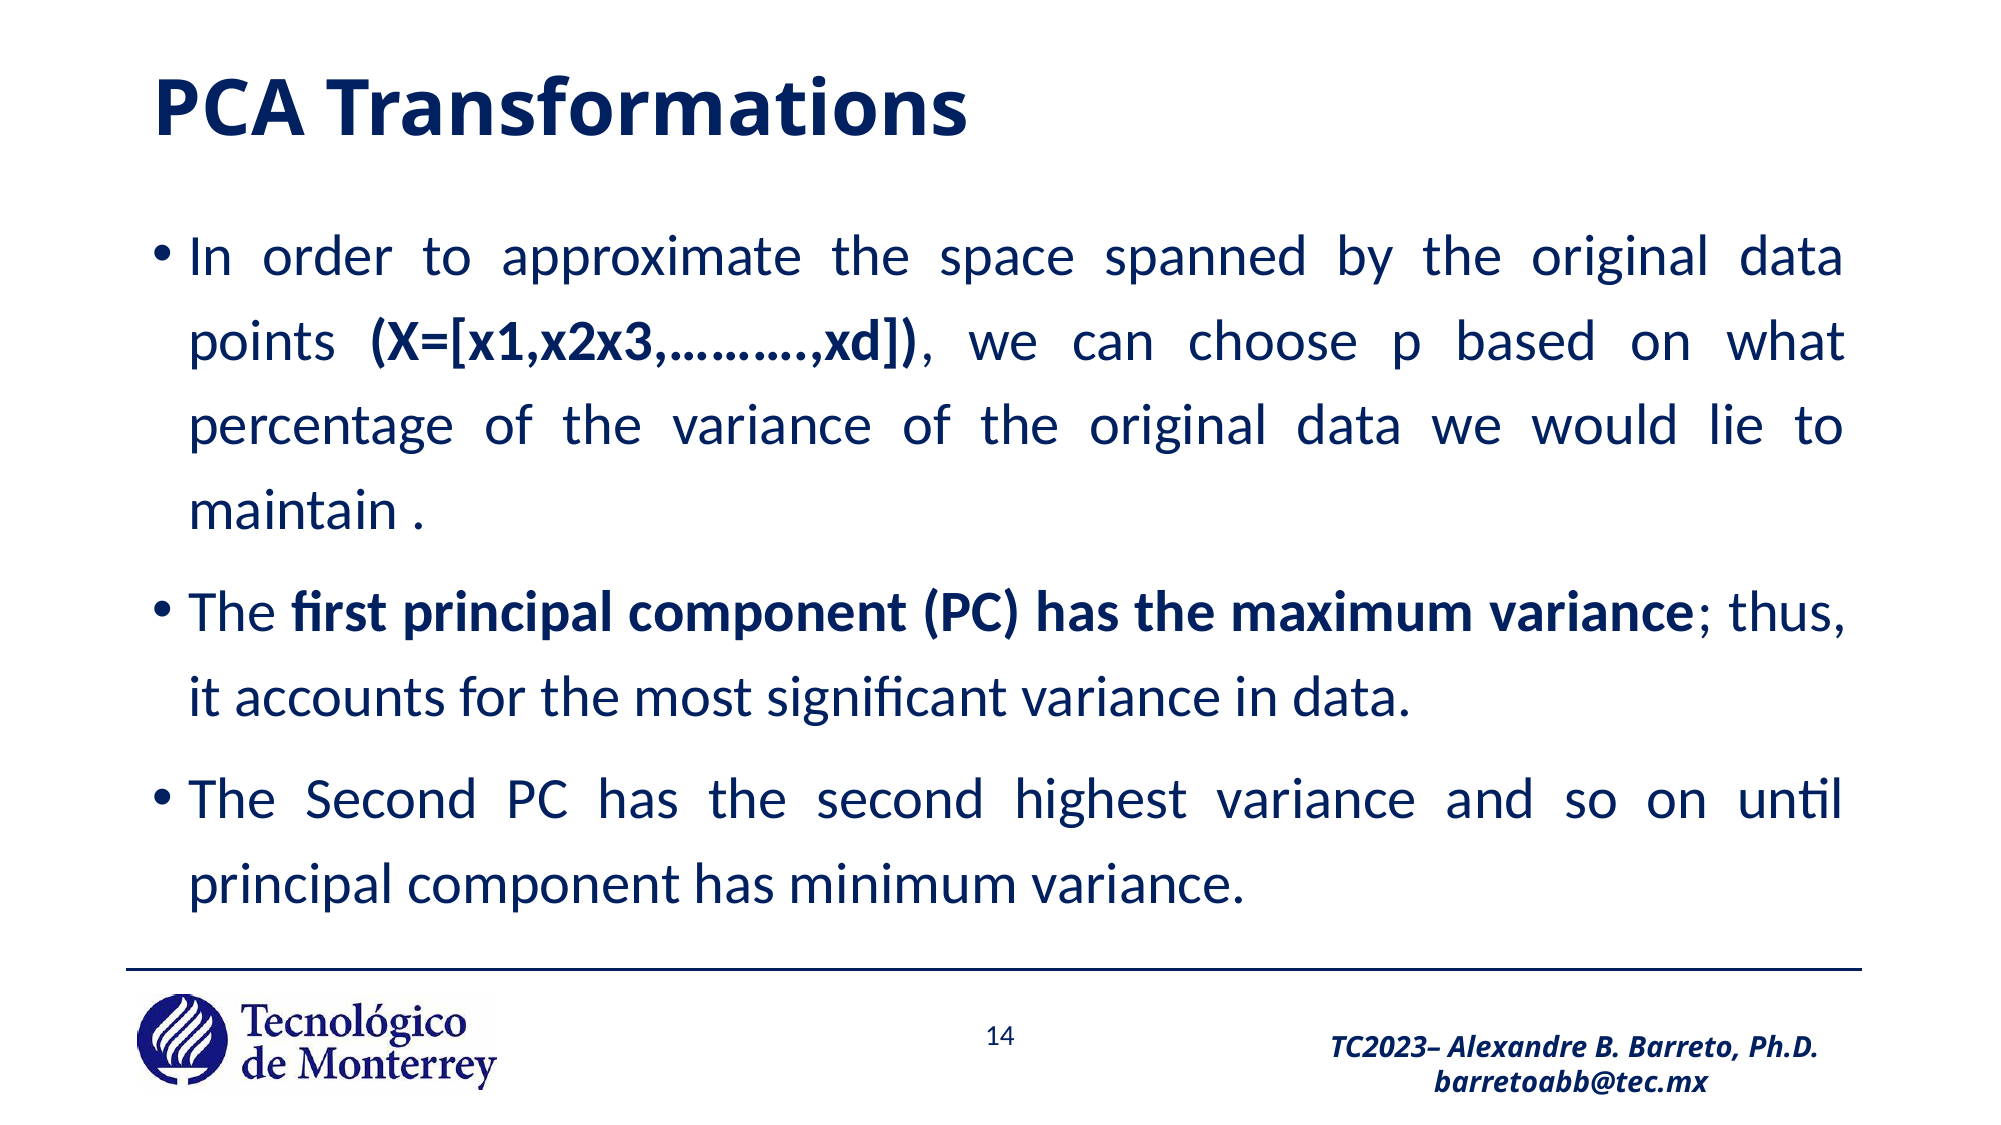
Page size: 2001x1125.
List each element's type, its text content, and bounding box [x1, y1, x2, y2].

title PCA Transformations [137, 59, 1863, 160]
picture [137, 994, 497, 1090]
list In order to approximate the space spanned by the original data points (X=[x1,x2x3,……….,xd]), we can choose p based on what percentage of the variance of the original data we would lie to maintain . The first principal component (PC) has the maximum variance; thus, it accounts for the most significant variance in data. The Second PC has the second highest variance and so on until principal component has minimum variance. [137, 195, 1863, 930]
